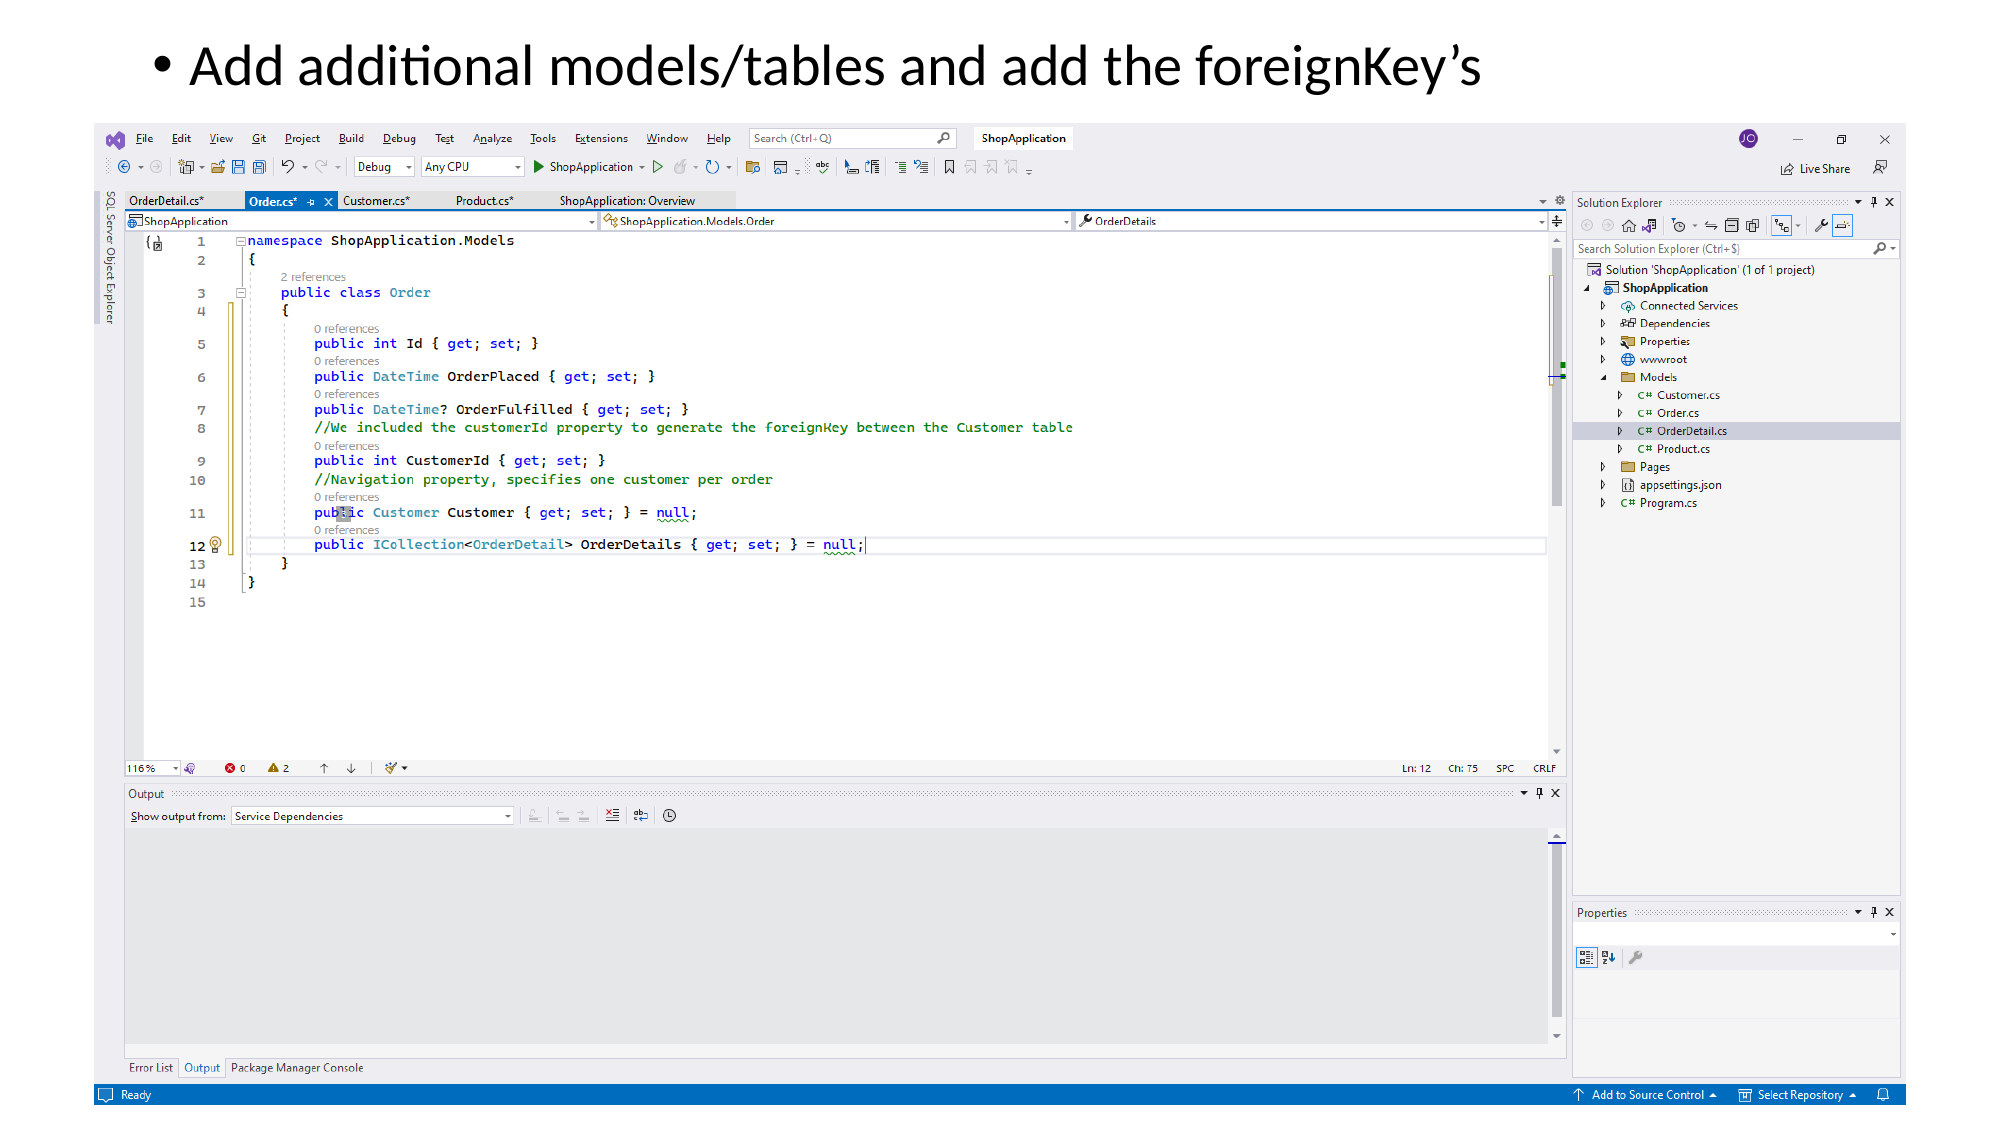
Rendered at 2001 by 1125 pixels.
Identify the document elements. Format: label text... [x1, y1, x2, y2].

list Add additional models/tables and add the foreignKey’s [137, 27, 1863, 123]
picture [94, 123, 1906, 1105]
